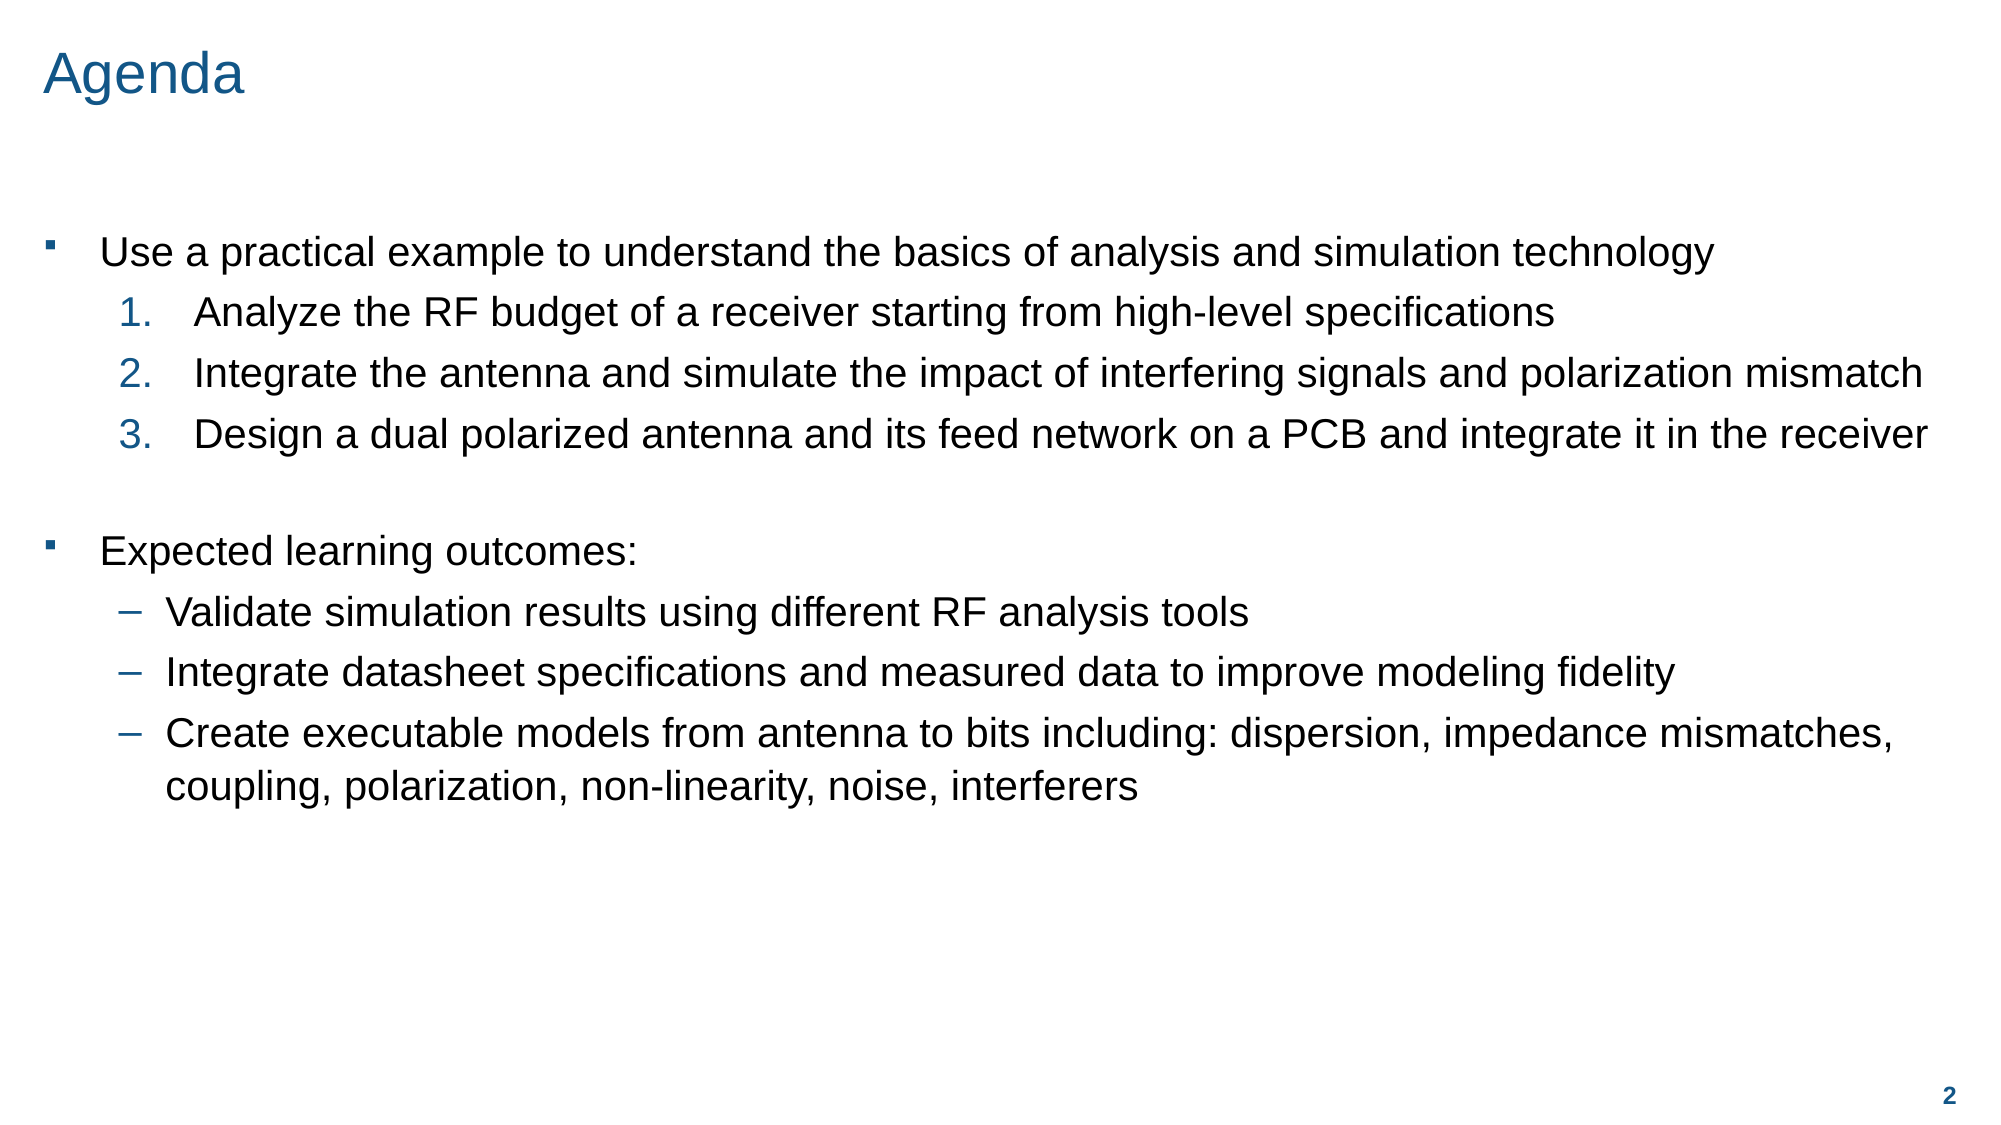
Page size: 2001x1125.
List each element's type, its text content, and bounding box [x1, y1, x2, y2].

list Use a practical example to understand the basics of analysis and simulation technology Analyze the RF budget of a receiver starting from high-level specifications Integrate the antenna and simulate the impact of interfering signals and polarization mismatch Design a dual polarized antenna and its feed network on a PCB and integrate it in the receiver Expected learning outcomes: Validate simulation results using different RF analysis tools Integrate datasheet specifications and measured data to improve modeling fidelity Create executable models from antenna to bits including: dispersion, impedance mismatches, coupling, polarization, non-linearity, noise, interferers [28, 216, 1956, 1012]
title Agenda [28, 28, 2000, 191]
